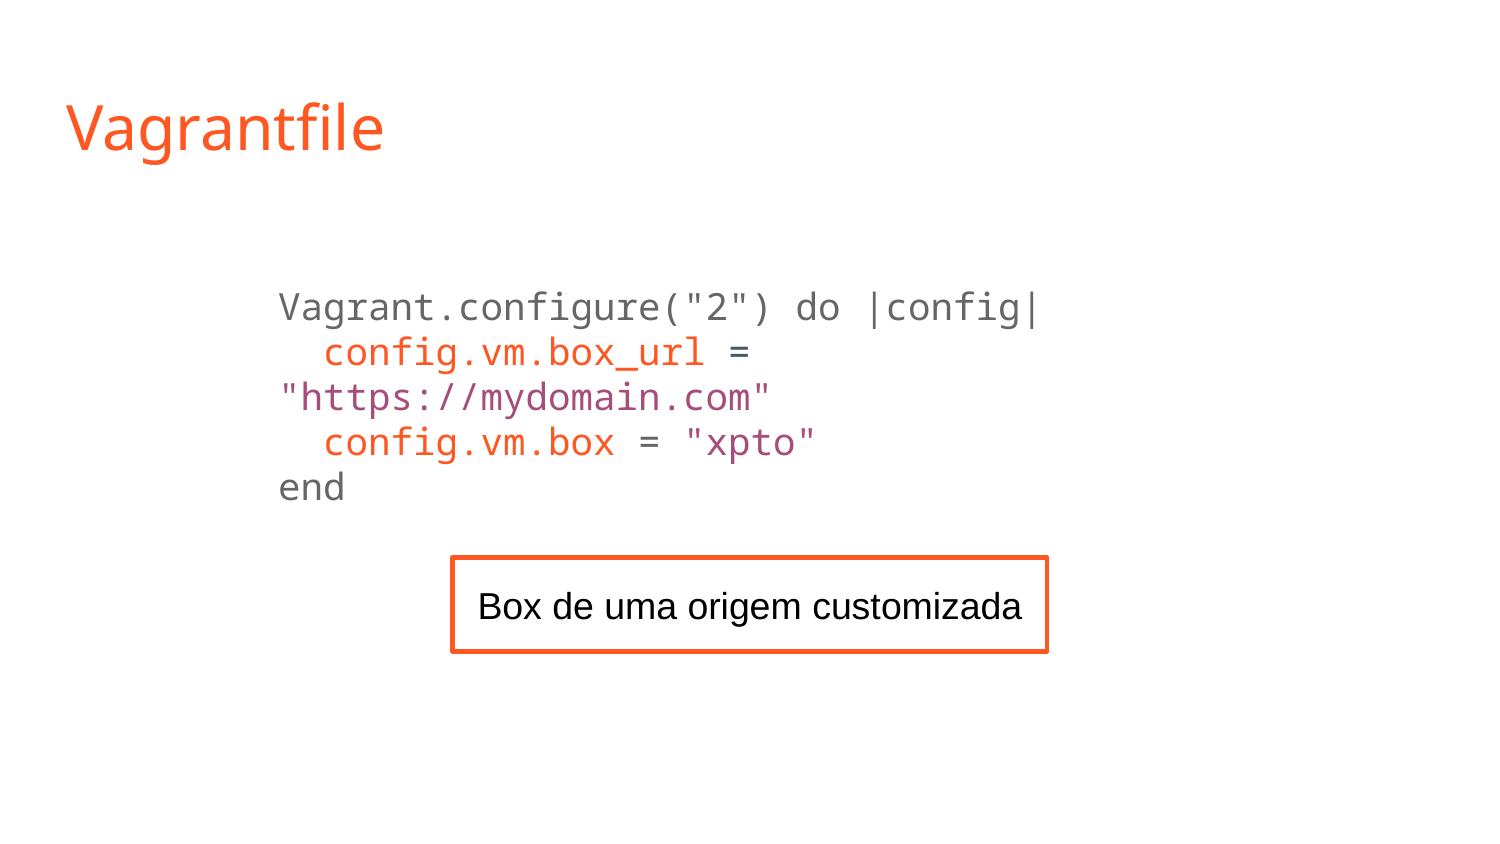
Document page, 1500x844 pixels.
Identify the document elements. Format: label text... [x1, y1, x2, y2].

list Vagrant.configure("2") do |config| config.vm.box_url = "https://mydomain.com" config.vm.box = "xpto" end [263, 267, 1237, 521]
text_box Box de uma origem customizada [452, 557, 1048, 652]
title Vagrantfile [51, 72, 1449, 167]
